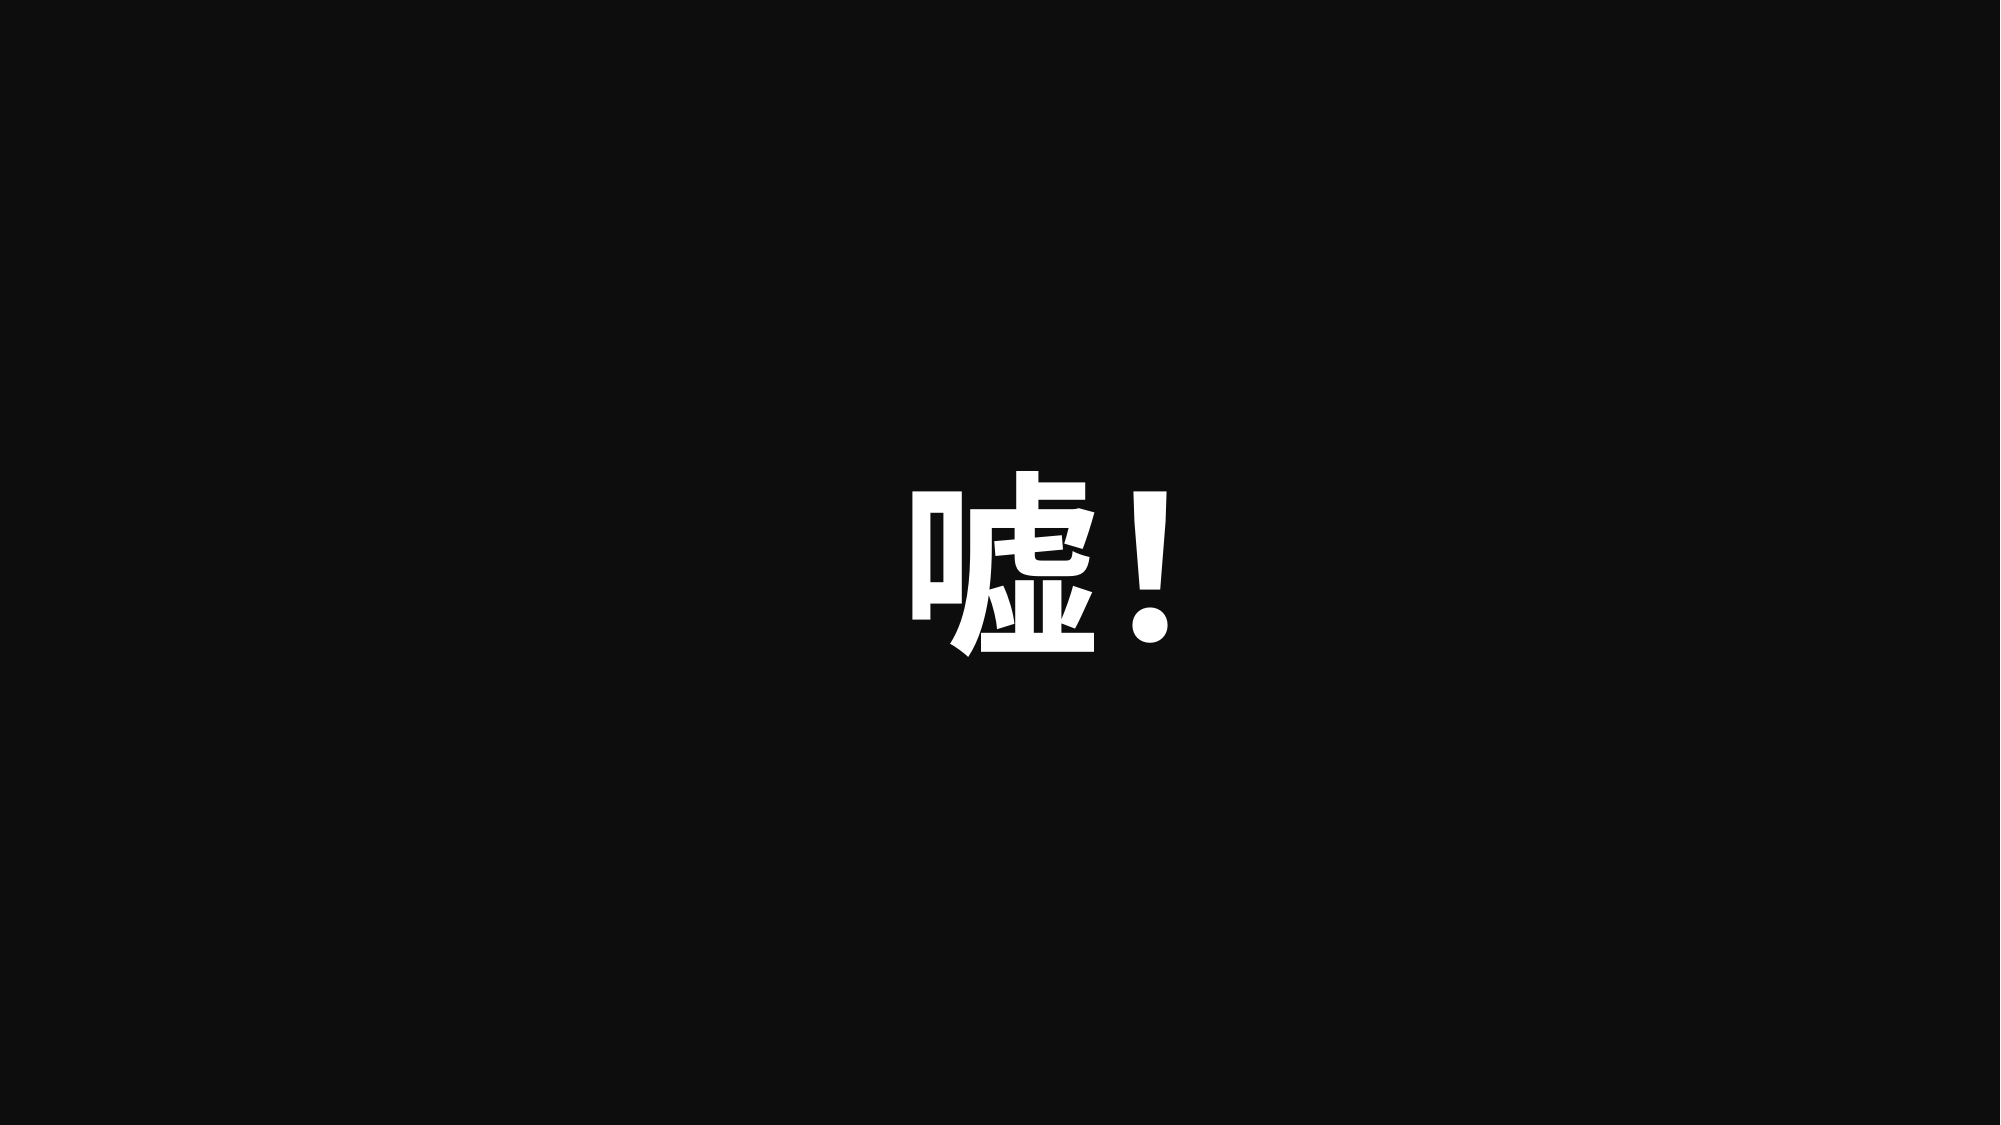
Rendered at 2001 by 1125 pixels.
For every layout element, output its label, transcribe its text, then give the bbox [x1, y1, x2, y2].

text_box [0, 0, 2000, 1125]
text_box 嘘！ [886, 433, 1316, 689]
